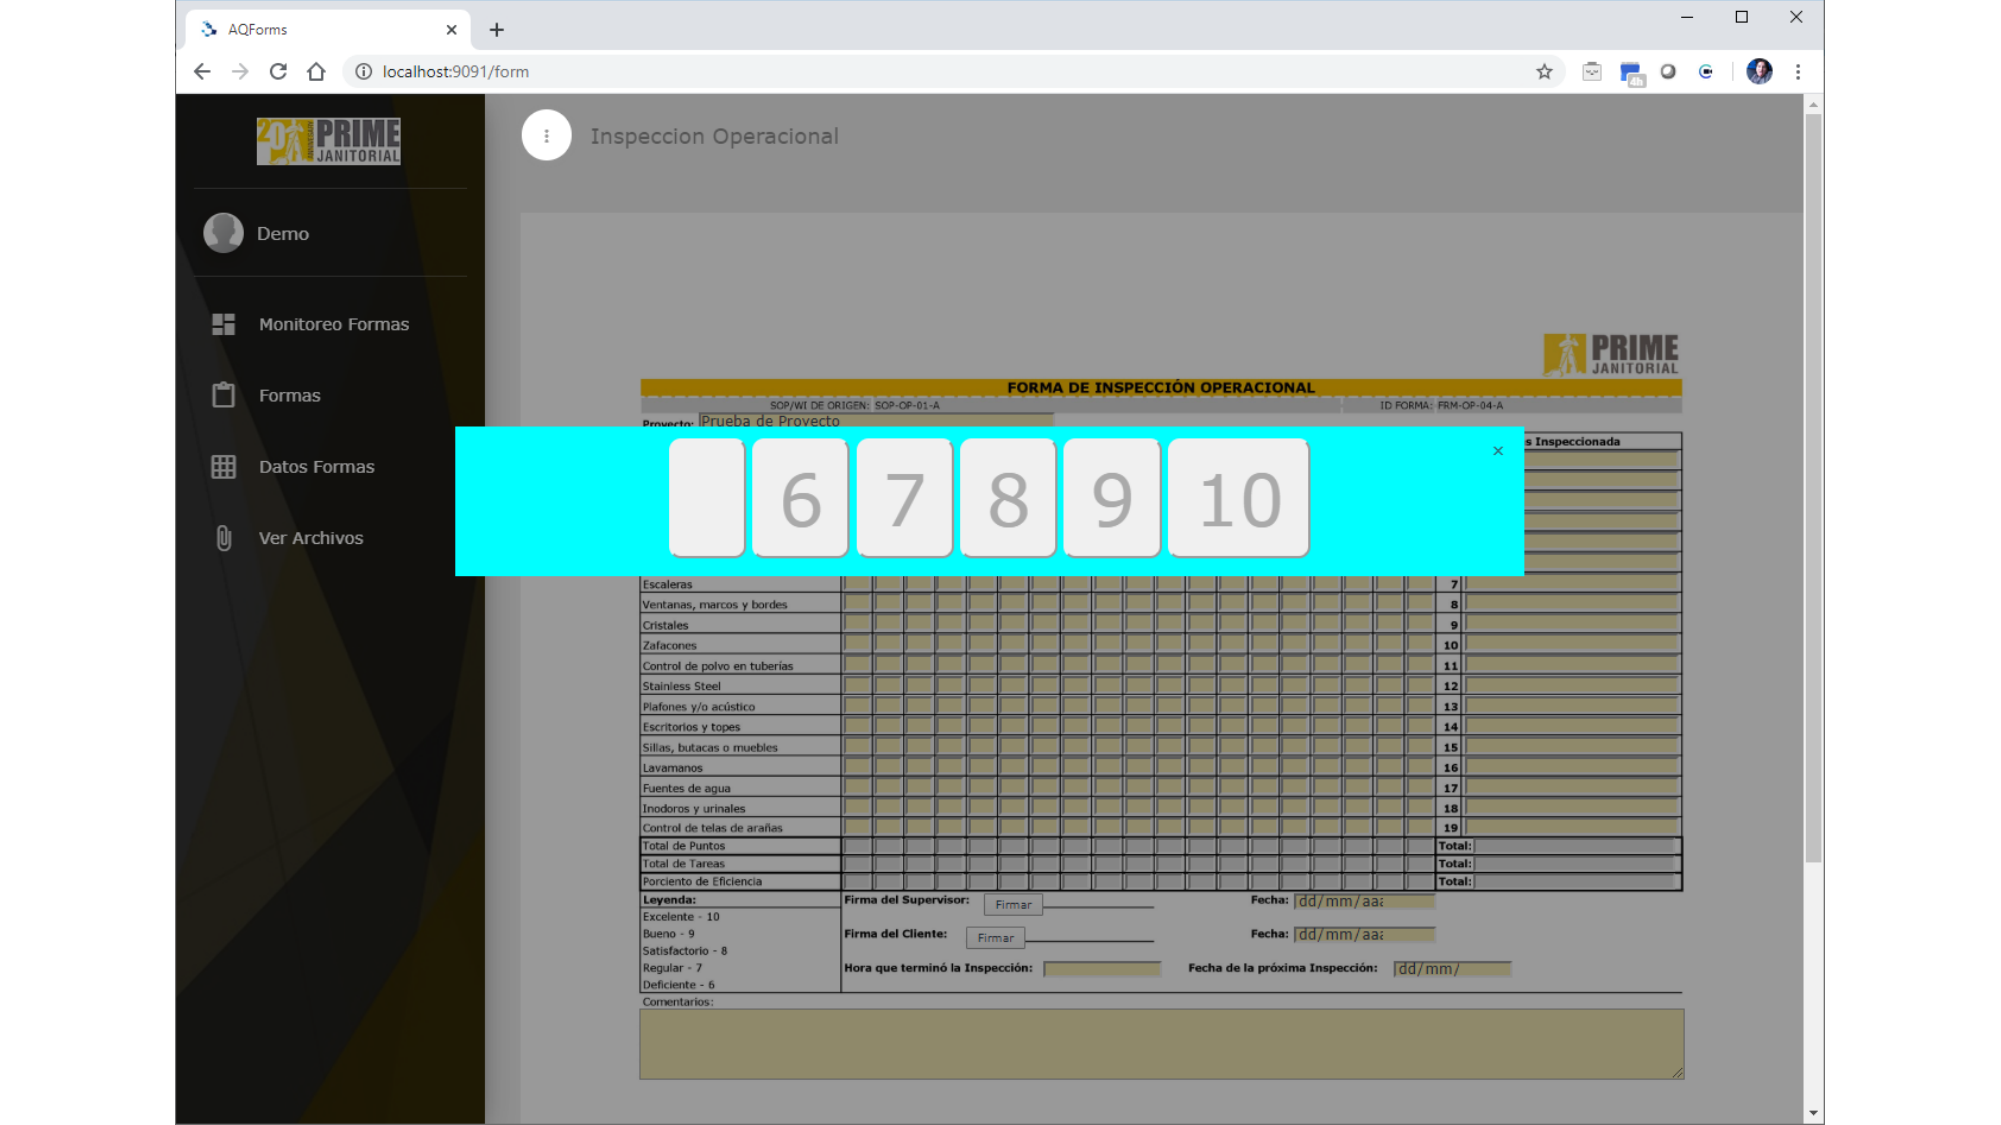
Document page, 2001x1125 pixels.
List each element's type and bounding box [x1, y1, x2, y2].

picture [175, 0, 1825, 1125]
